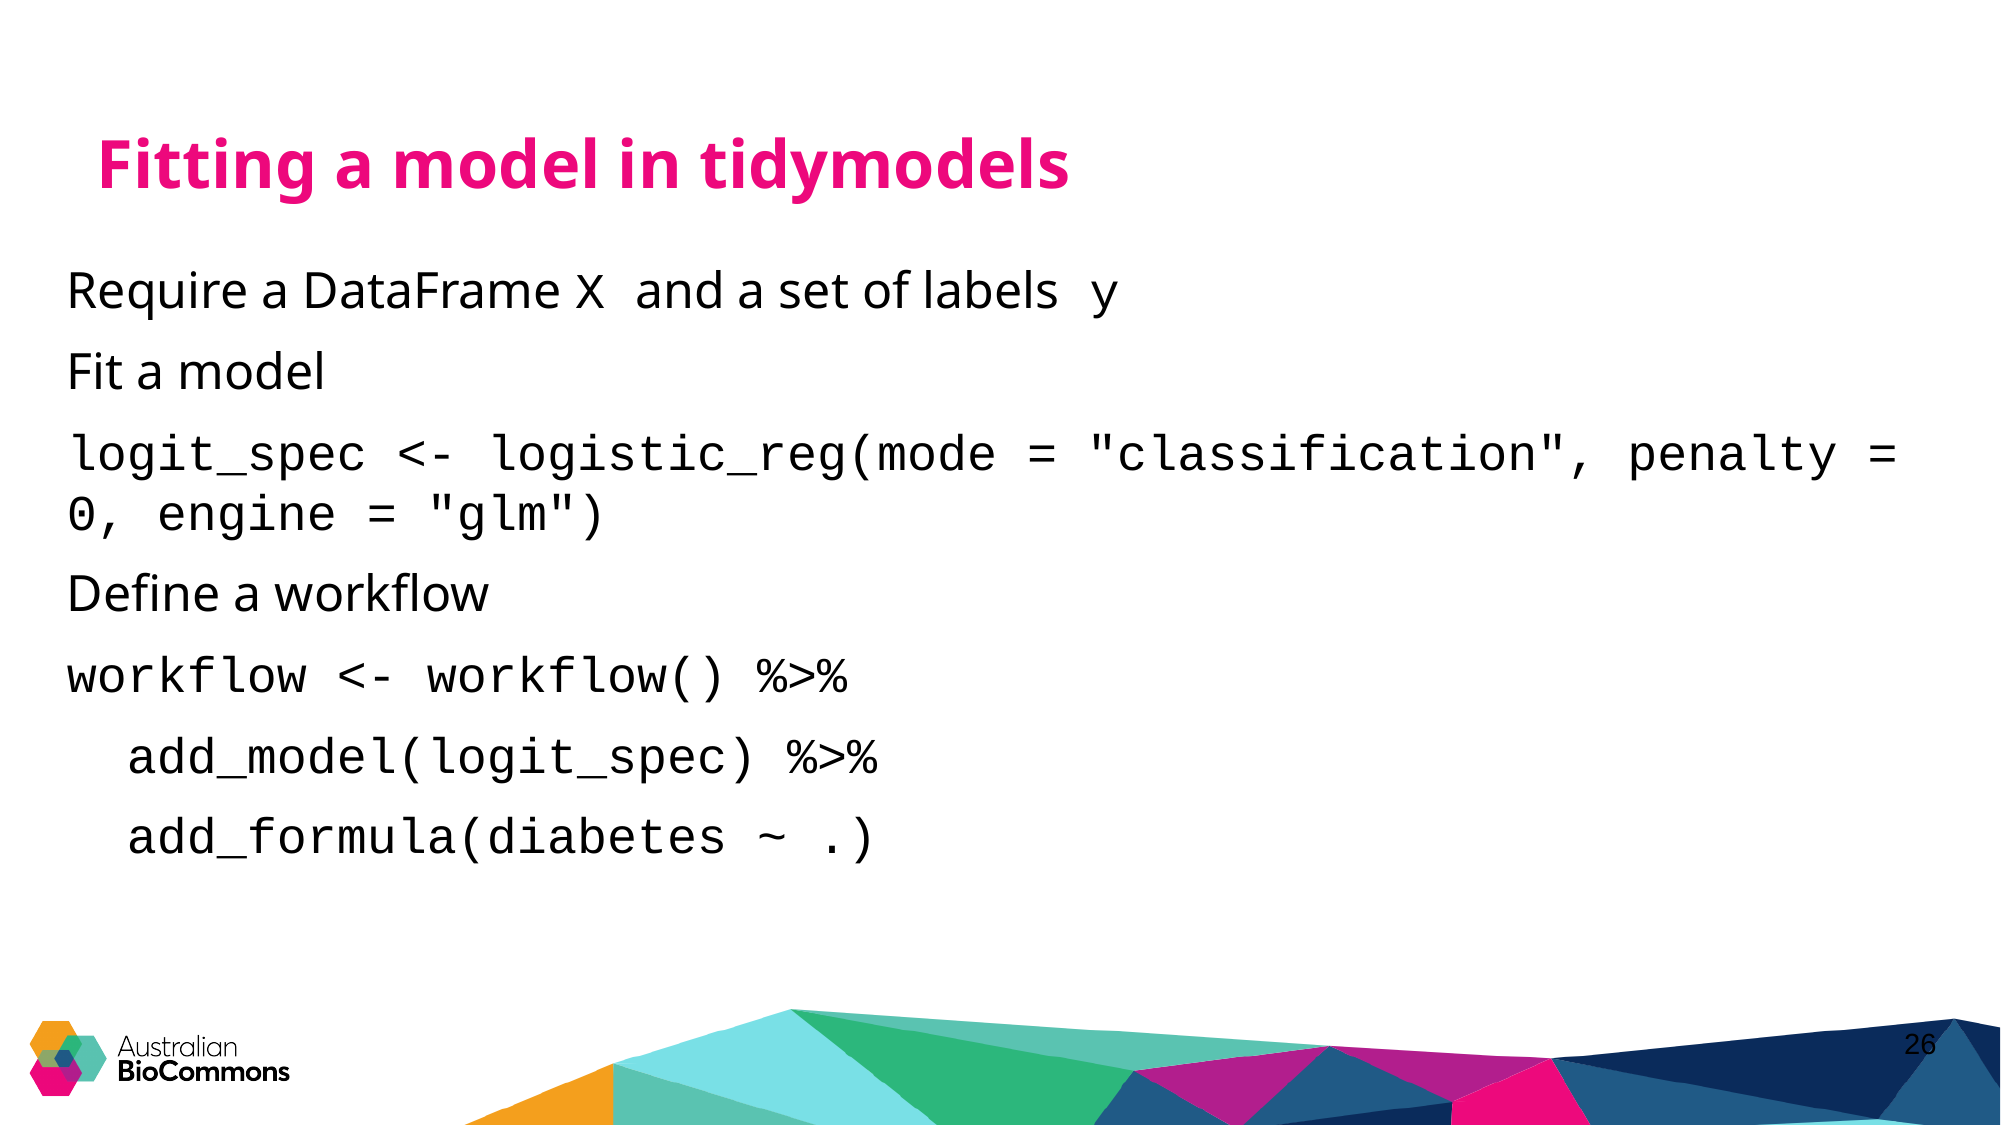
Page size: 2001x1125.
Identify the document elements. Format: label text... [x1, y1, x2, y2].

title Fitting a model in tidymodels [81, 64, 1953, 211]
list Require a DataFrame X and a set of labels y Fit a model logit_spec <- logistic_reg(mode = "classification", penalty = 0, engine = "glm") Define a workflow workflow <- workflow() %>% add_model(logit_spec) %>% add_formula(diabetes ~ .) [51, 251, 1924, 970]
picture [428, 992, 2001, 1125]
picture [11, 1014, 308, 1103]
slide_number 26 [1797, 1012, 1937, 1073]
